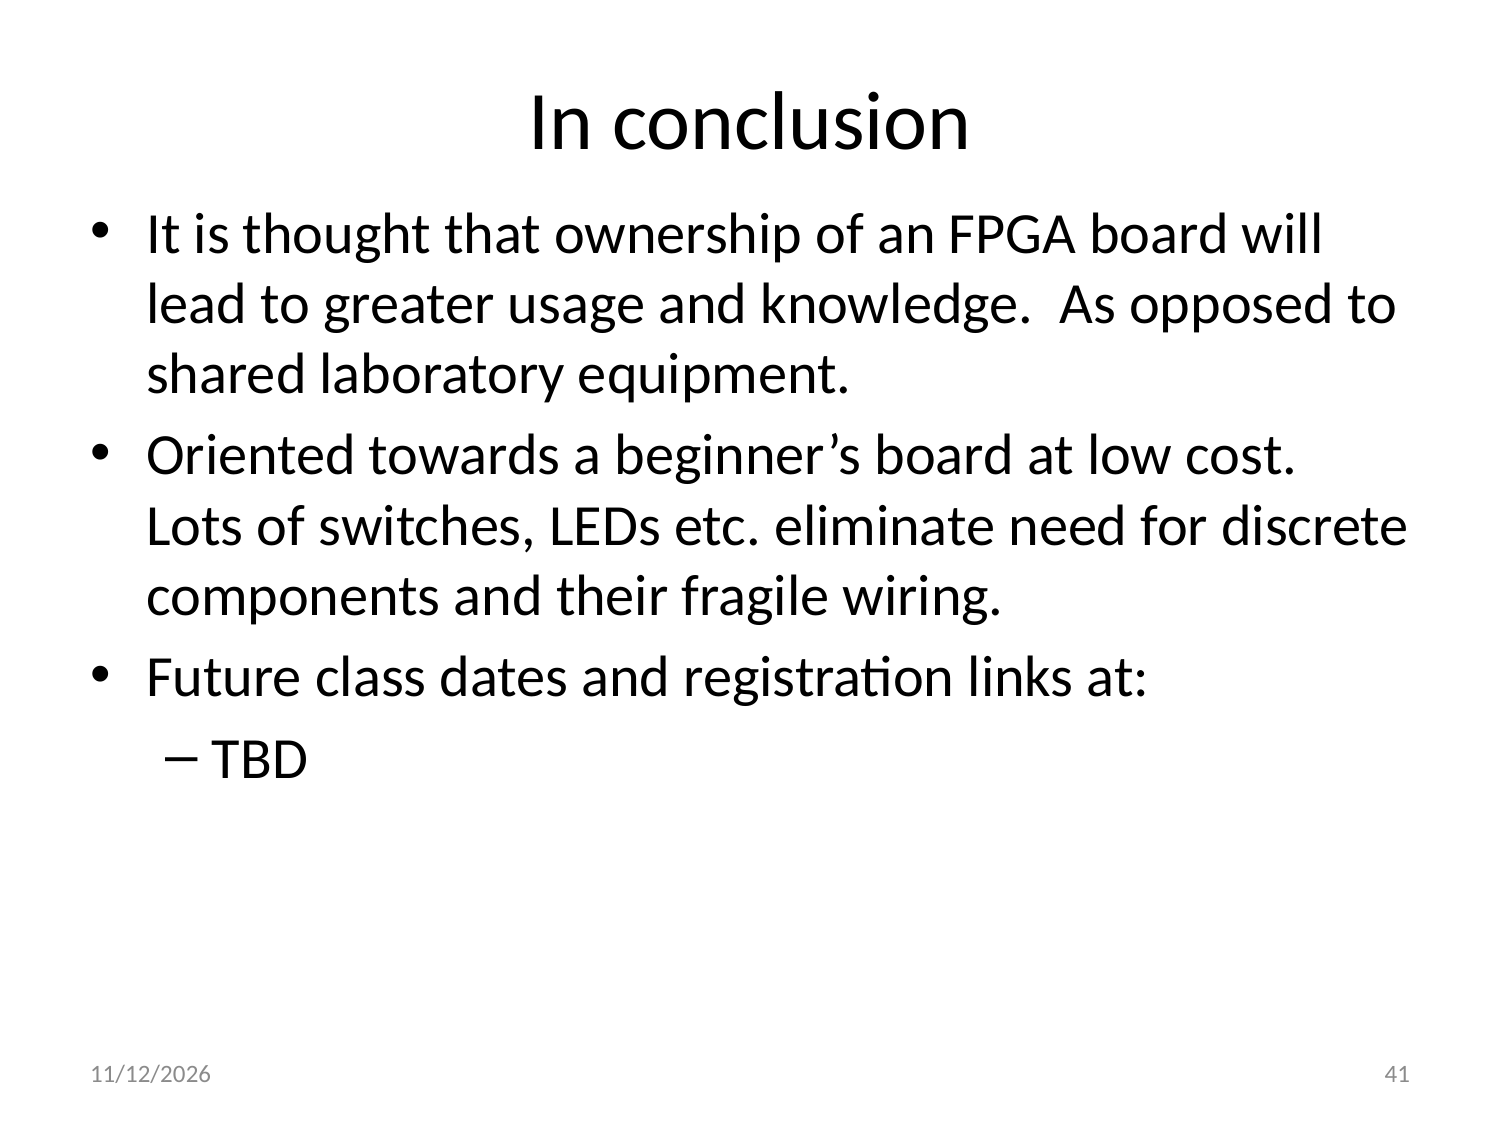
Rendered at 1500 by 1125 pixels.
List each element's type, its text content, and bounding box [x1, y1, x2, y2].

title In conclusion [75, 45, 1425, 187]
slide_number 41 [1074, 1042, 1425, 1103]
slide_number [75, 1042, 425, 1103]
list It is thought that ownership of an FPGA board will lead to greater usage and knowledge. As opposed to shared laboratory equipment. Oriented towards a beginner’s board at low cost. Lots of switches, LEDs etc. eliminate need for discrete components and their fragile wiring. Future class dates and registration links at: TBD [75, 187, 1425, 1013]
